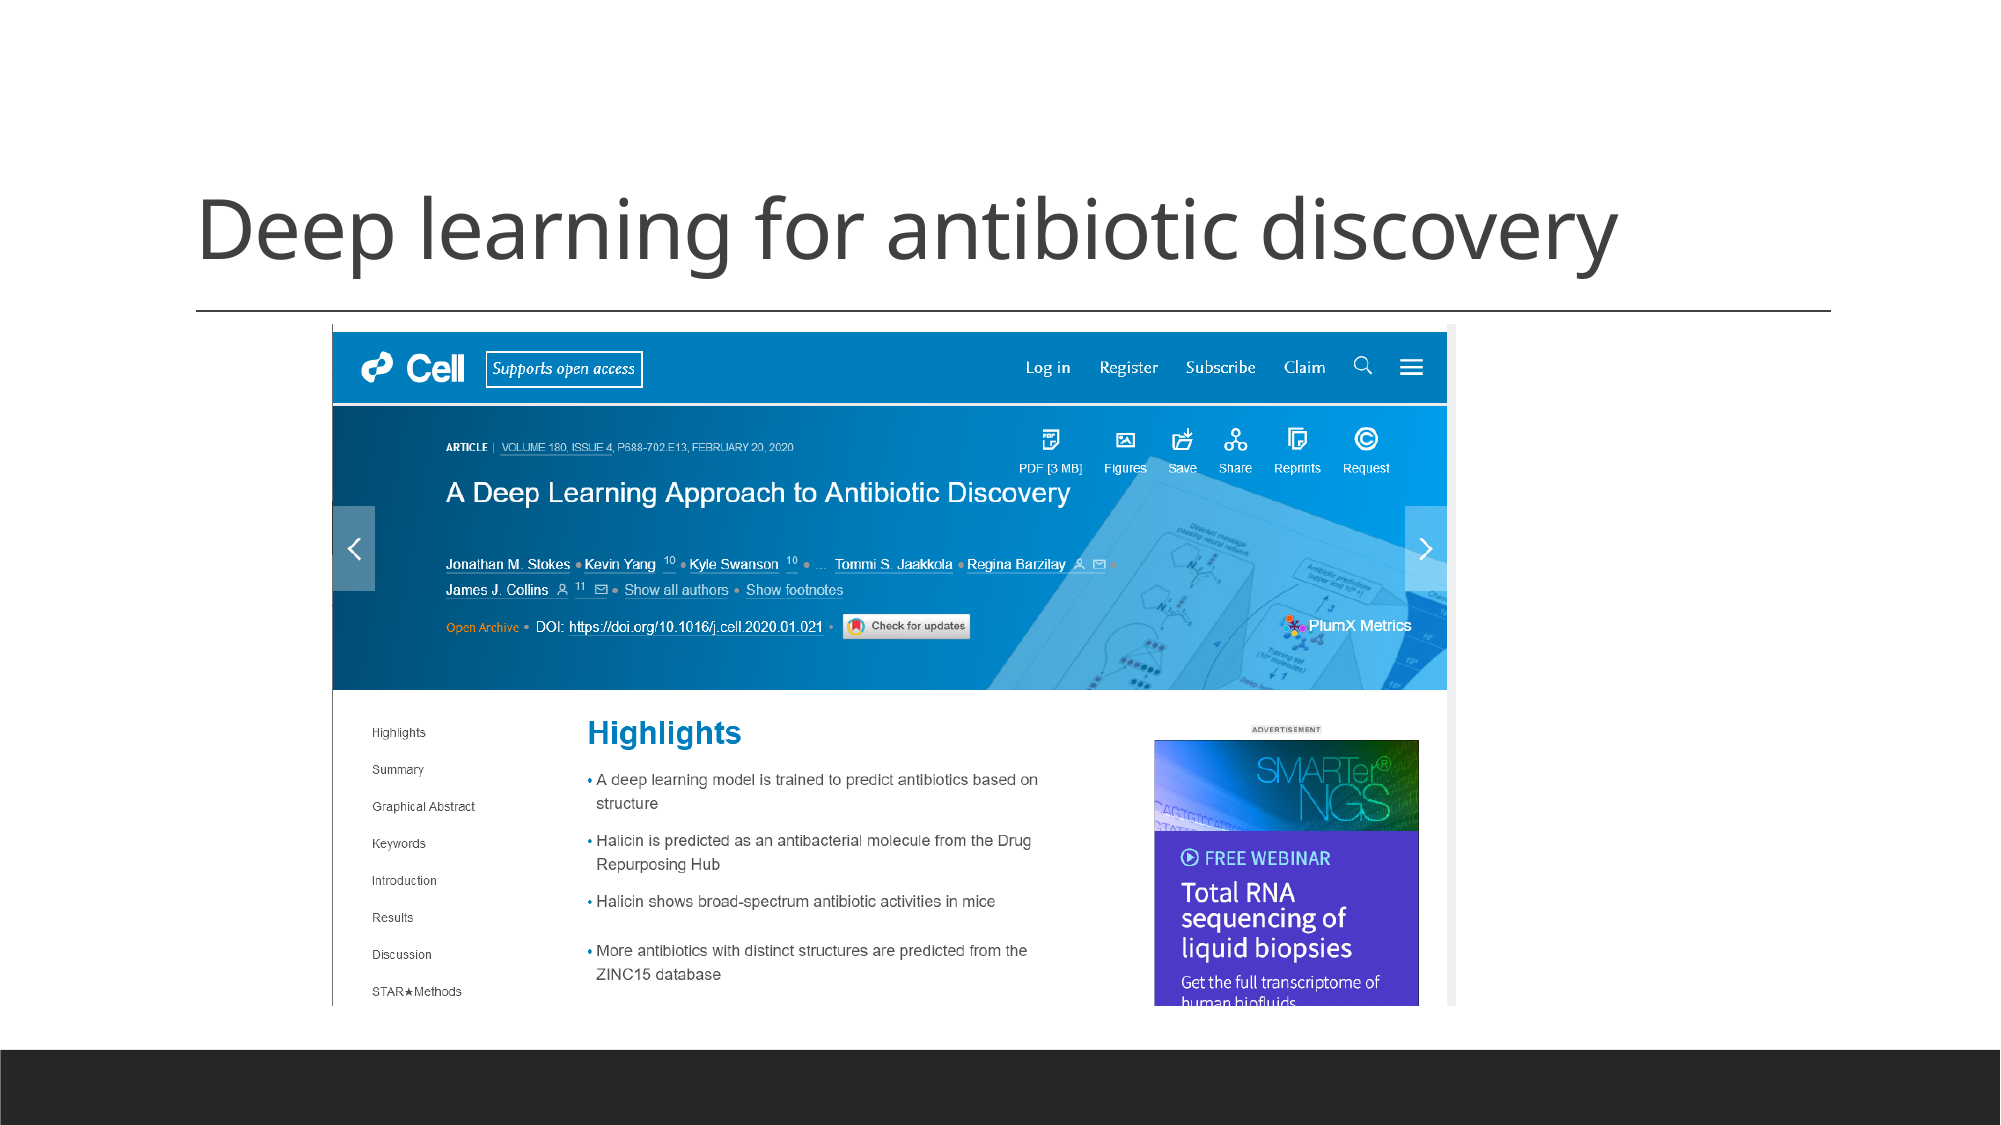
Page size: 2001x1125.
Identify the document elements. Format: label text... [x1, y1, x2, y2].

title Deep learning for antibiotic discovery [180, 47, 1830, 285]
picture [331, 324, 1456, 1007]
